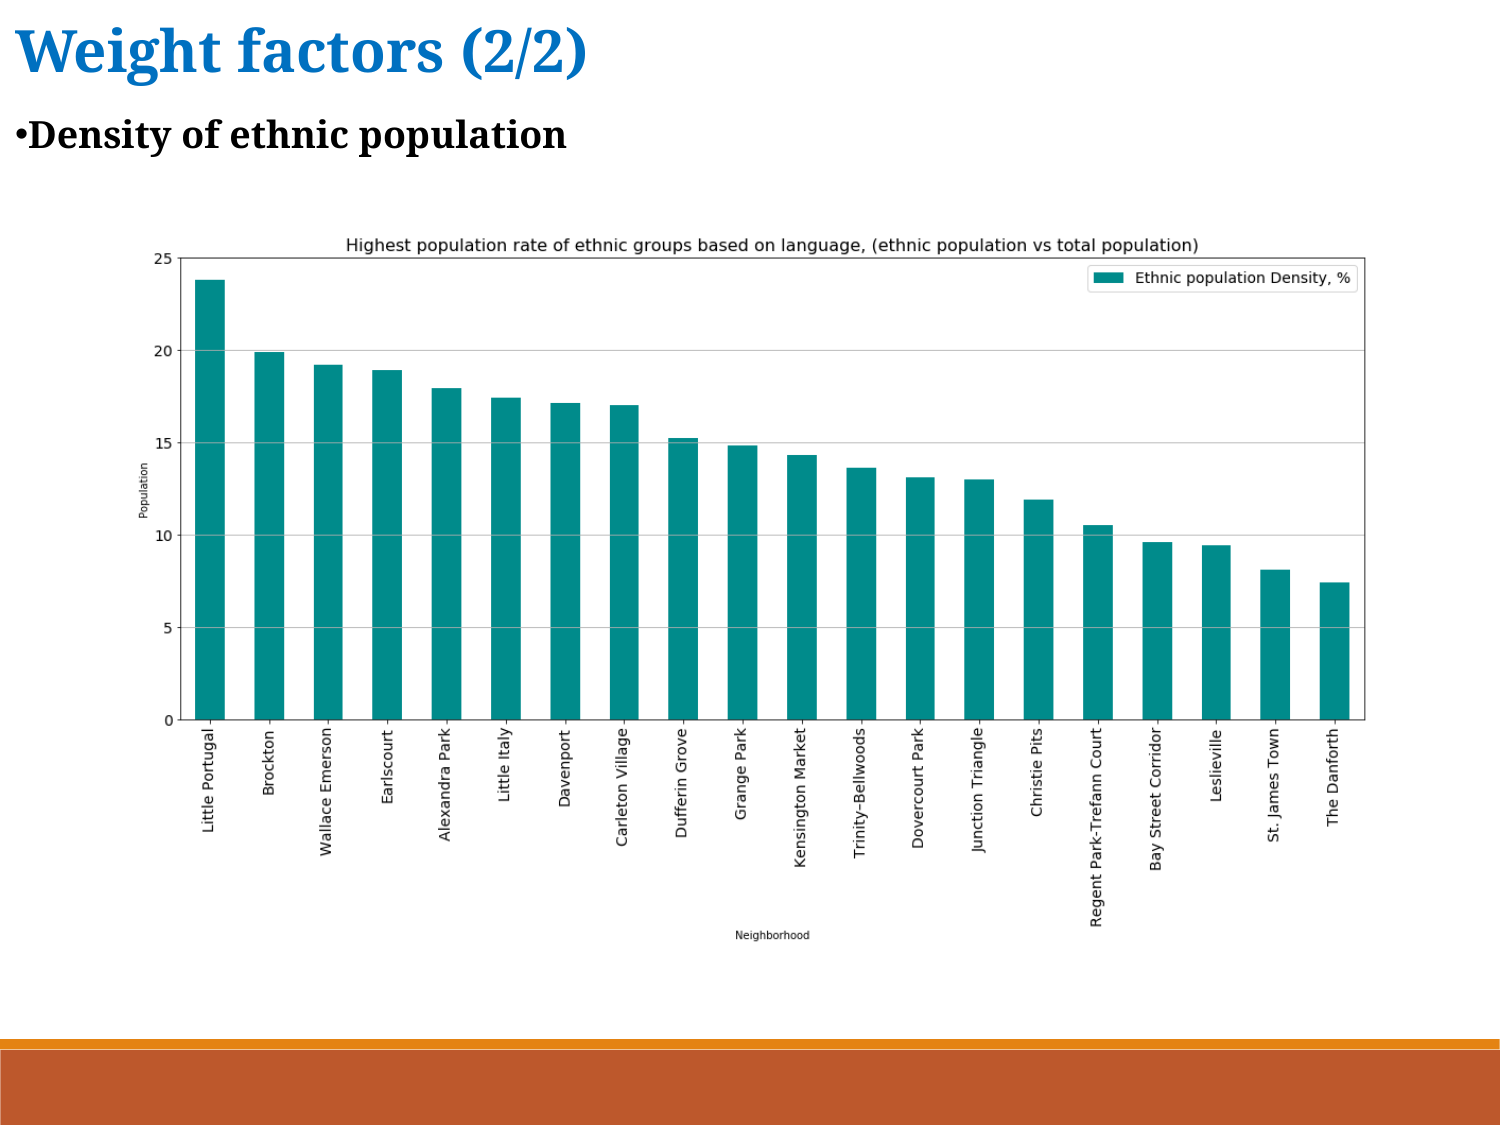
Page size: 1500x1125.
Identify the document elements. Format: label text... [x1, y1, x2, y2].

text_box Weight factors (2/2) Density of ethnic population [0, 7, 1158, 479]
picture [124, 231, 1376, 953]
